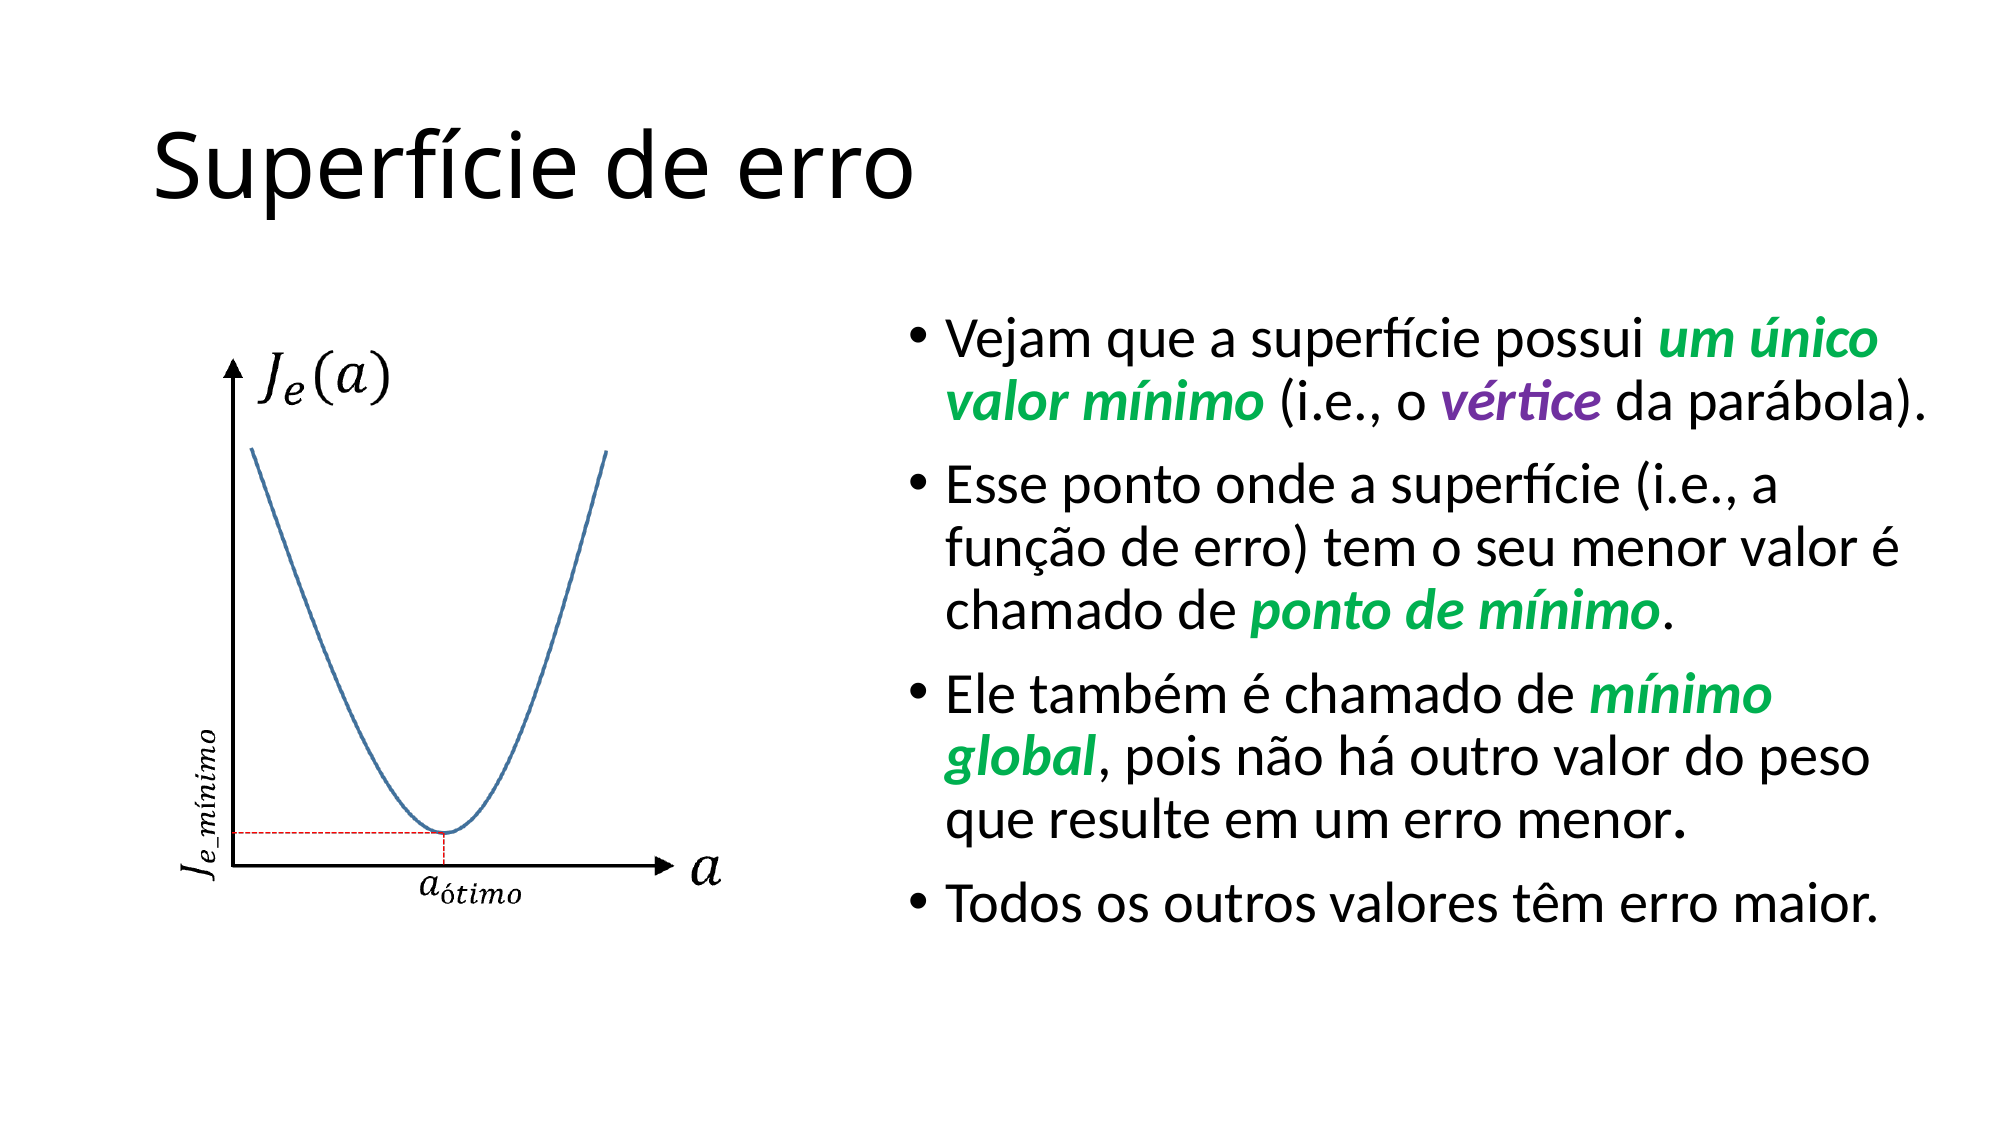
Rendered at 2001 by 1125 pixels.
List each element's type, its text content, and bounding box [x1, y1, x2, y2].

title Superfície de erro [137, 59, 1863, 278]
picture [157, 324, 755, 918]
